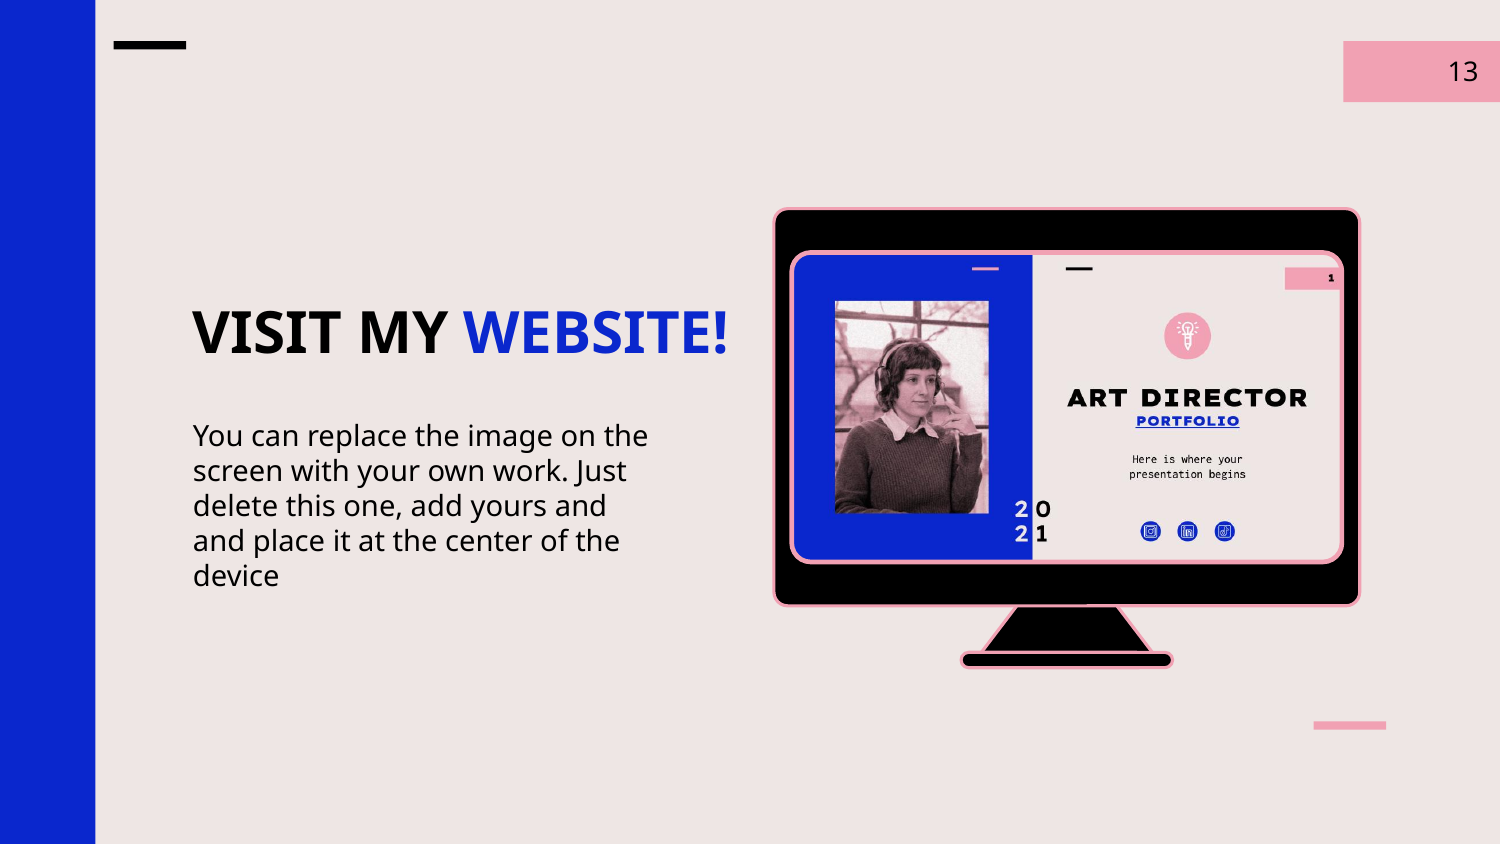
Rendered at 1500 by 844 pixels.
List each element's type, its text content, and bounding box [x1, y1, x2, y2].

picture [791, 252, 1343, 563]
title VISIT MY WEBSITE! [177, 191, 831, 381]
slide_number ‹#› [1403, 39, 1494, 104]
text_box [773, 208, 1360, 668]
list You can replace the image on the screen with your own work. Just delete this one, add yours and and place it at the center of the device [177, 402, 671, 653]
